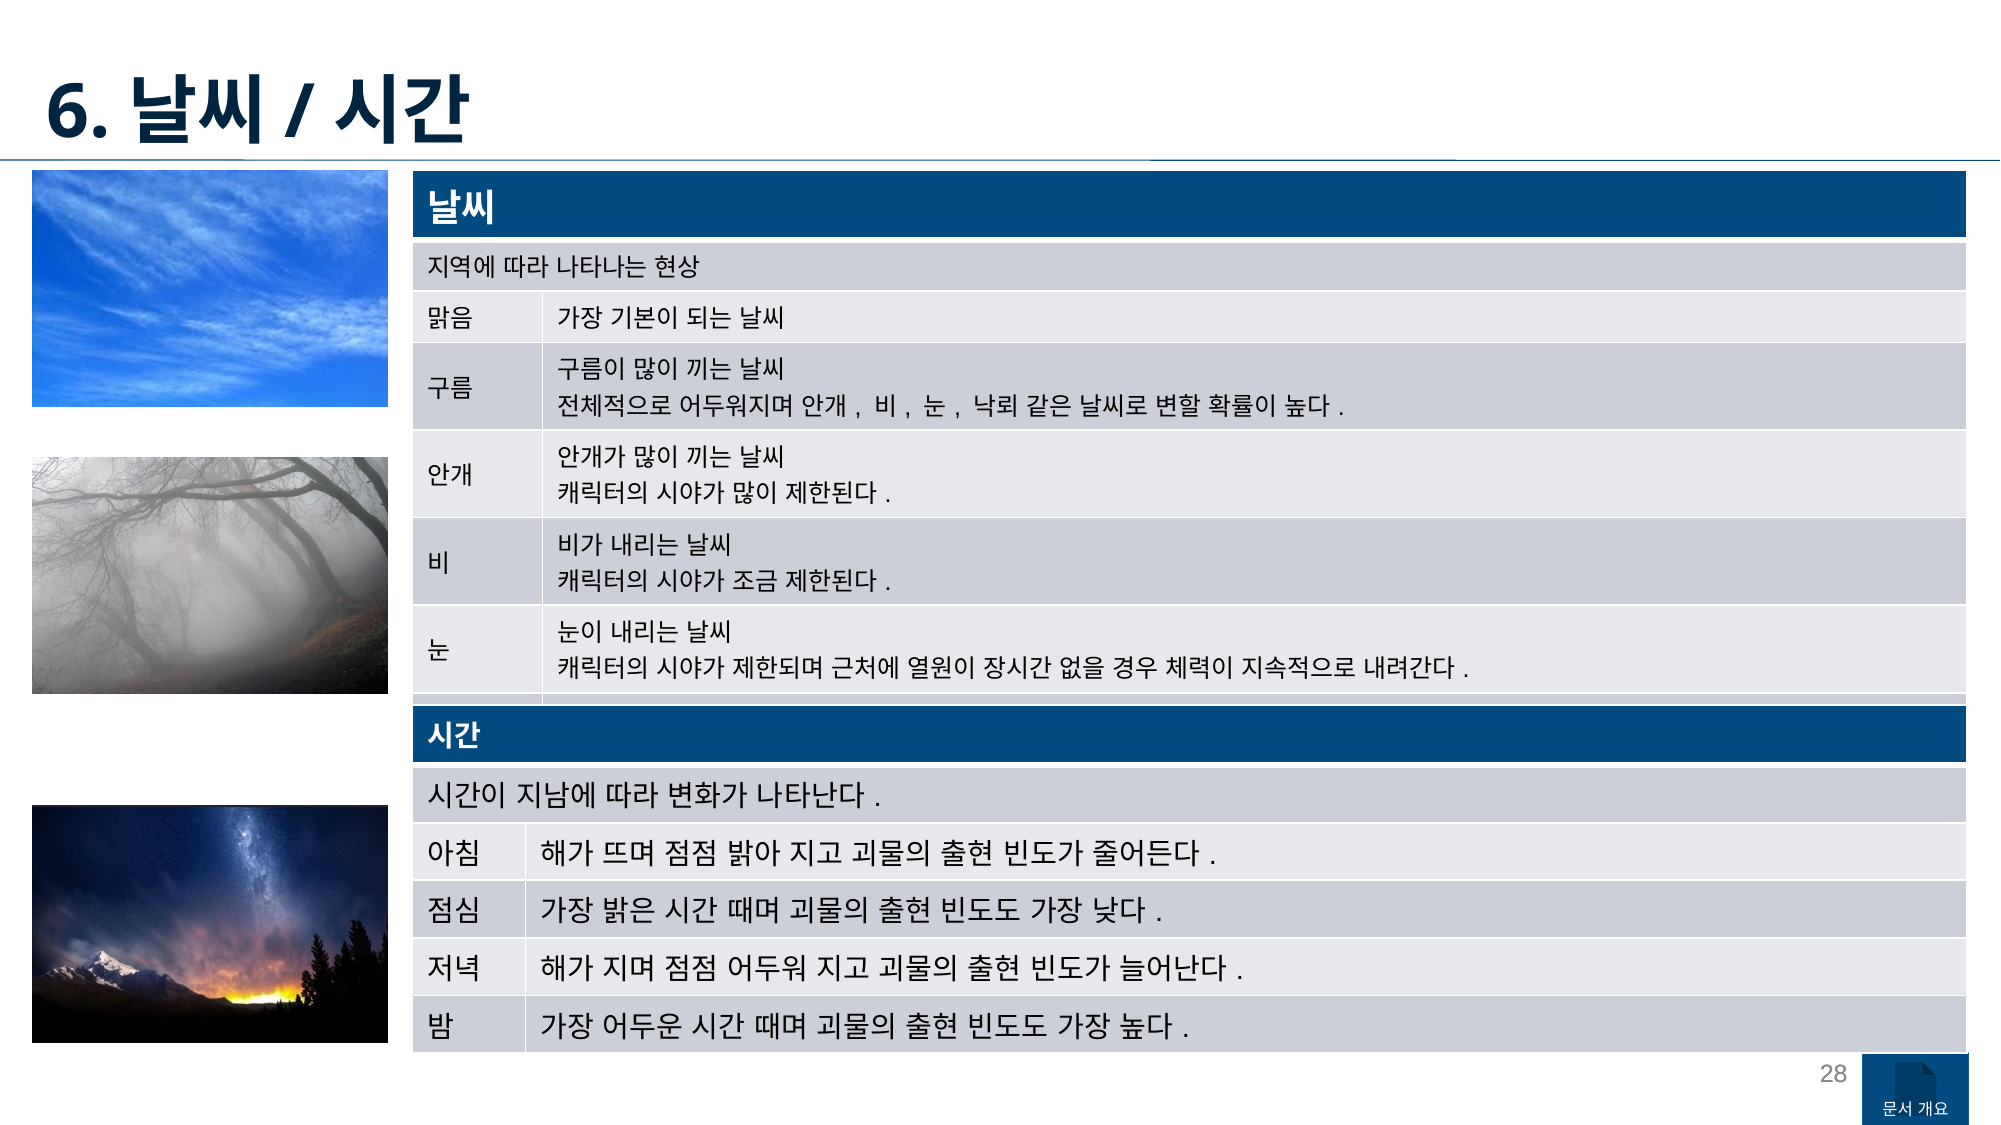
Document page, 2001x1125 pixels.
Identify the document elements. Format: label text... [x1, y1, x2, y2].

table_cell 시간이 지남에 따라 변화가 나타난다. [413, 768, 1966, 822]
text_box 문서 개요 [1861, 1052, 1970, 1125]
text_box 6.날씨/시간 [31, 54, 650, 159]
table_cell 눈 [413, 606, 542, 692]
table_cell 안개 [413, 431, 542, 517]
table_cell 밤 [413, 996, 525, 1052]
table_cell 낙뢰 [413, 694, 542, 704]
table_cell 해가 지며 점점 어두워 지고 괴물의 출현 빈도가 늘어난다. [526, 939, 1966, 995]
table_cell 안개가 많이 끼는 날씨 캐릭터의 시야가 많이 제한된다. [543, 431, 1966, 517]
table_cell 점심 [413, 881, 525, 937]
table_header 시간 [413, 706, 1966, 762]
table_cell 가장 어두운 시간 때며 괴물의 출현 빈도도 가장 높다. [526, 996, 1966, 1052]
picture [32, 170, 388, 407]
table_cell 지역에 따라 나타나는 현상 [413, 243, 1966, 290]
picture [32, 805, 388, 1043]
table_cell 저녁 [413, 939, 525, 995]
picture [32, 457, 388, 694]
table_cell 눈이 내리는 날씨 캐릭터의 시야가 제한되며 근처에 열원이 장시간 없을 경우 체력이 지속적으로 내려간다. [543, 606, 1966, 692]
table_cell 비가 내리는 날씨 캐릭터의 시야가 조금 제한된다. [543, 518, 1966, 604]
table_cell 구름이 많이 끼는 날씨 전체적으로 어두워지며 안개, 비, 눈, 낙뢰 같은 날씨로 변할 확률이 높다. [543, 343, 1966, 429]
table_cell 아침 [413, 824, 525, 879]
table_cell 구름 [413, 343, 542, 429]
table_cell 맑음 [413, 292, 542, 342]
table_cell 번개가 치는 날씨 주로 비, 눈이 내리는 경우 같이 나타나며 랜덤 구역에 강한 데미지를 주는 번개가 지속적으로 떨어진다. [543, 694, 1966, 704]
table_header 날씨 [413, 171, 1966, 237]
table_cell 해가 뜨며 점점 밝아 지고 괴물의 출현 빈도가 줄어든다. [526, 824, 1966, 879]
table_cell 가장 밝은 시간 때며 괴물의 출현 빈도도 가장 낮다. [526, 881, 1966, 937]
text_box 28 [1412, 1054, 1861, 1103]
table_cell 비 [413, 518, 542, 604]
table_cell 가장 기본이 되는 날씨 [543, 292, 1966, 342]
